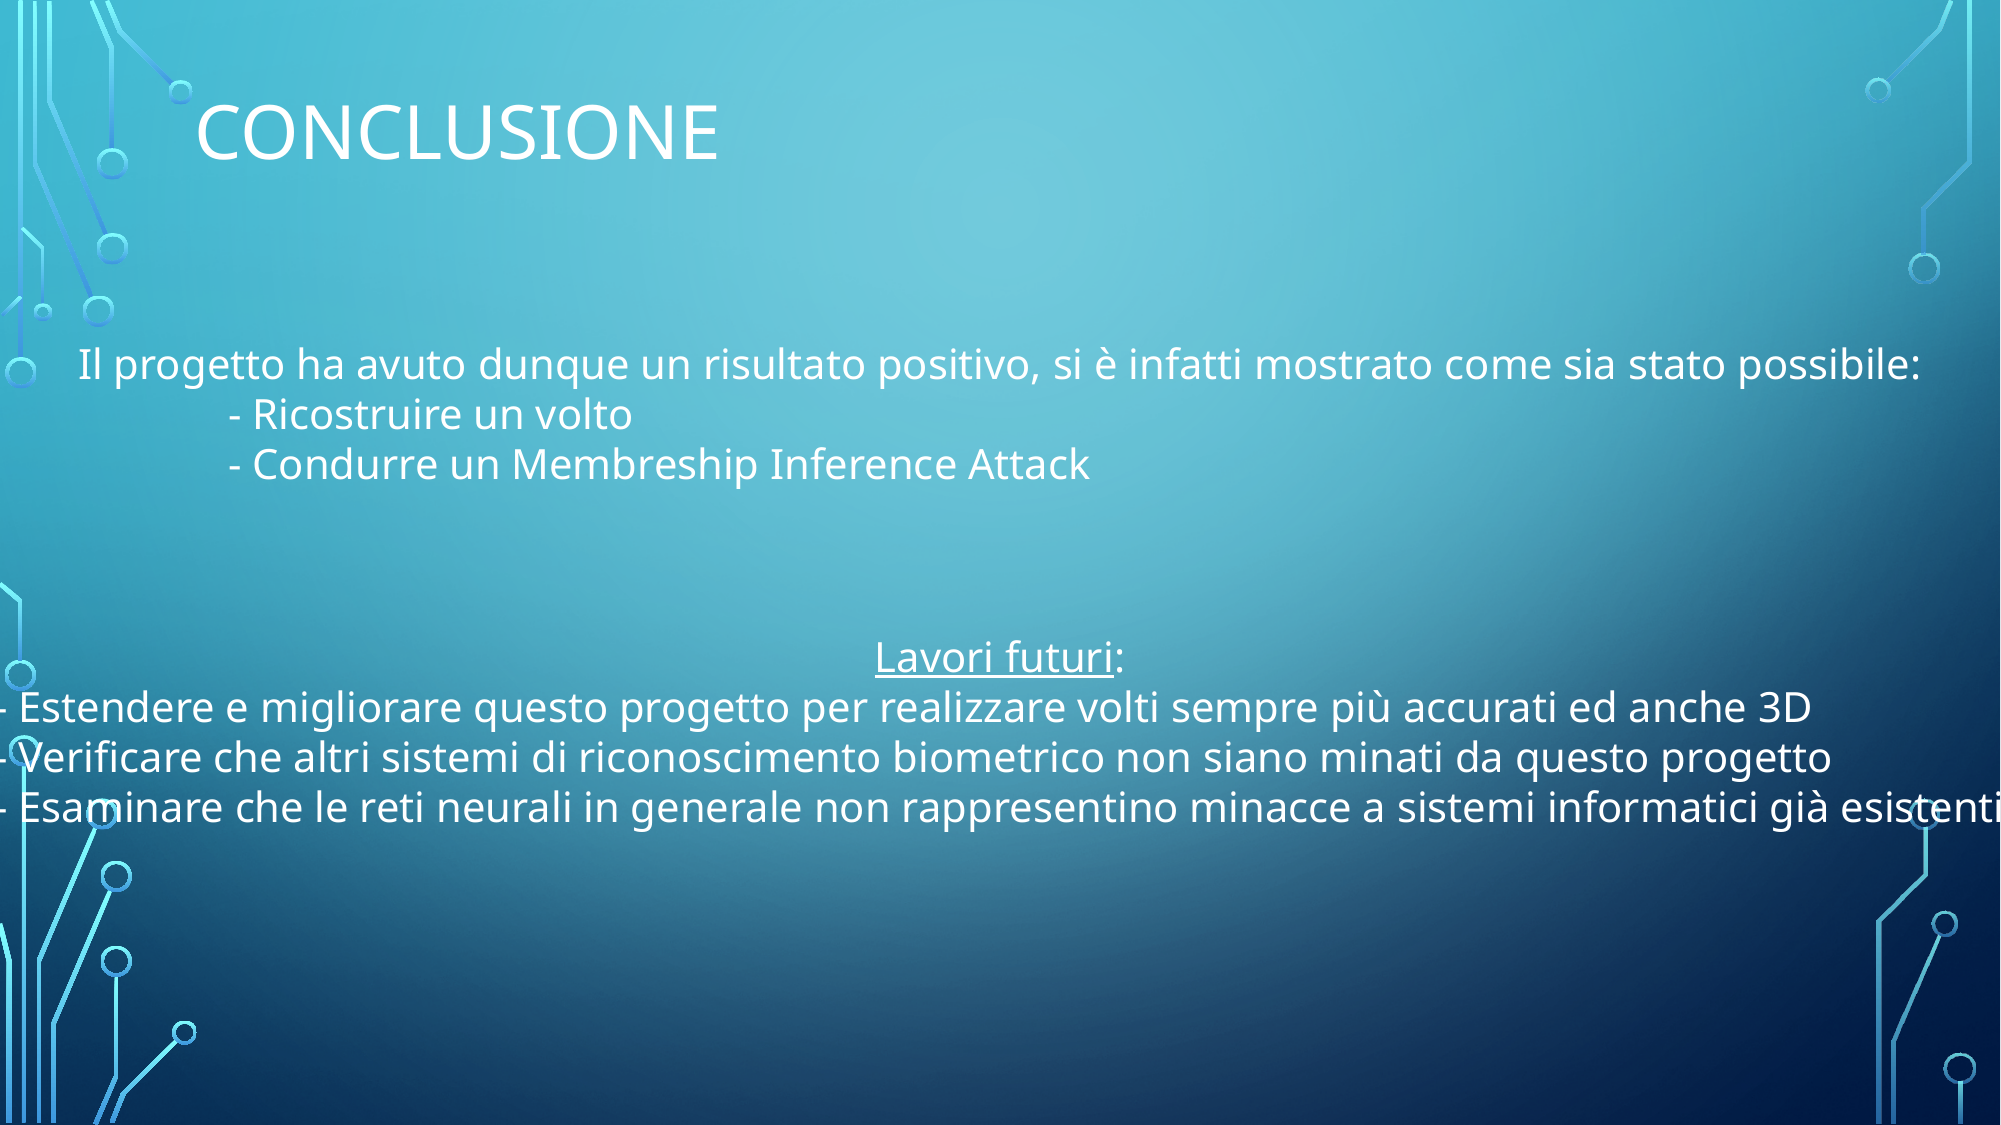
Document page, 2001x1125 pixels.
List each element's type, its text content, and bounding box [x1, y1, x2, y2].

text_box Conclusione [179, 65, 1905, 206]
text_box Il progetto ha avuto dunque un risultato positivo, si è infatti mostrato come sia stato possibile: - Ricostruire un volto - Condurre un Membreship Inference Attack [63, 330, 1937, 496]
text_box Lavori futuri: - Estendere e migliorare questo progetto per realizzare volti sempre più accurati ed anche 3D - Verificare che altri sistemi di riconoscimento biometrico non siano minati da questo progetto - Esaminare che le reti neurali in generale non rappresentino minacce a sistemi informatici già esistenti [0, 622, 2000, 838]
